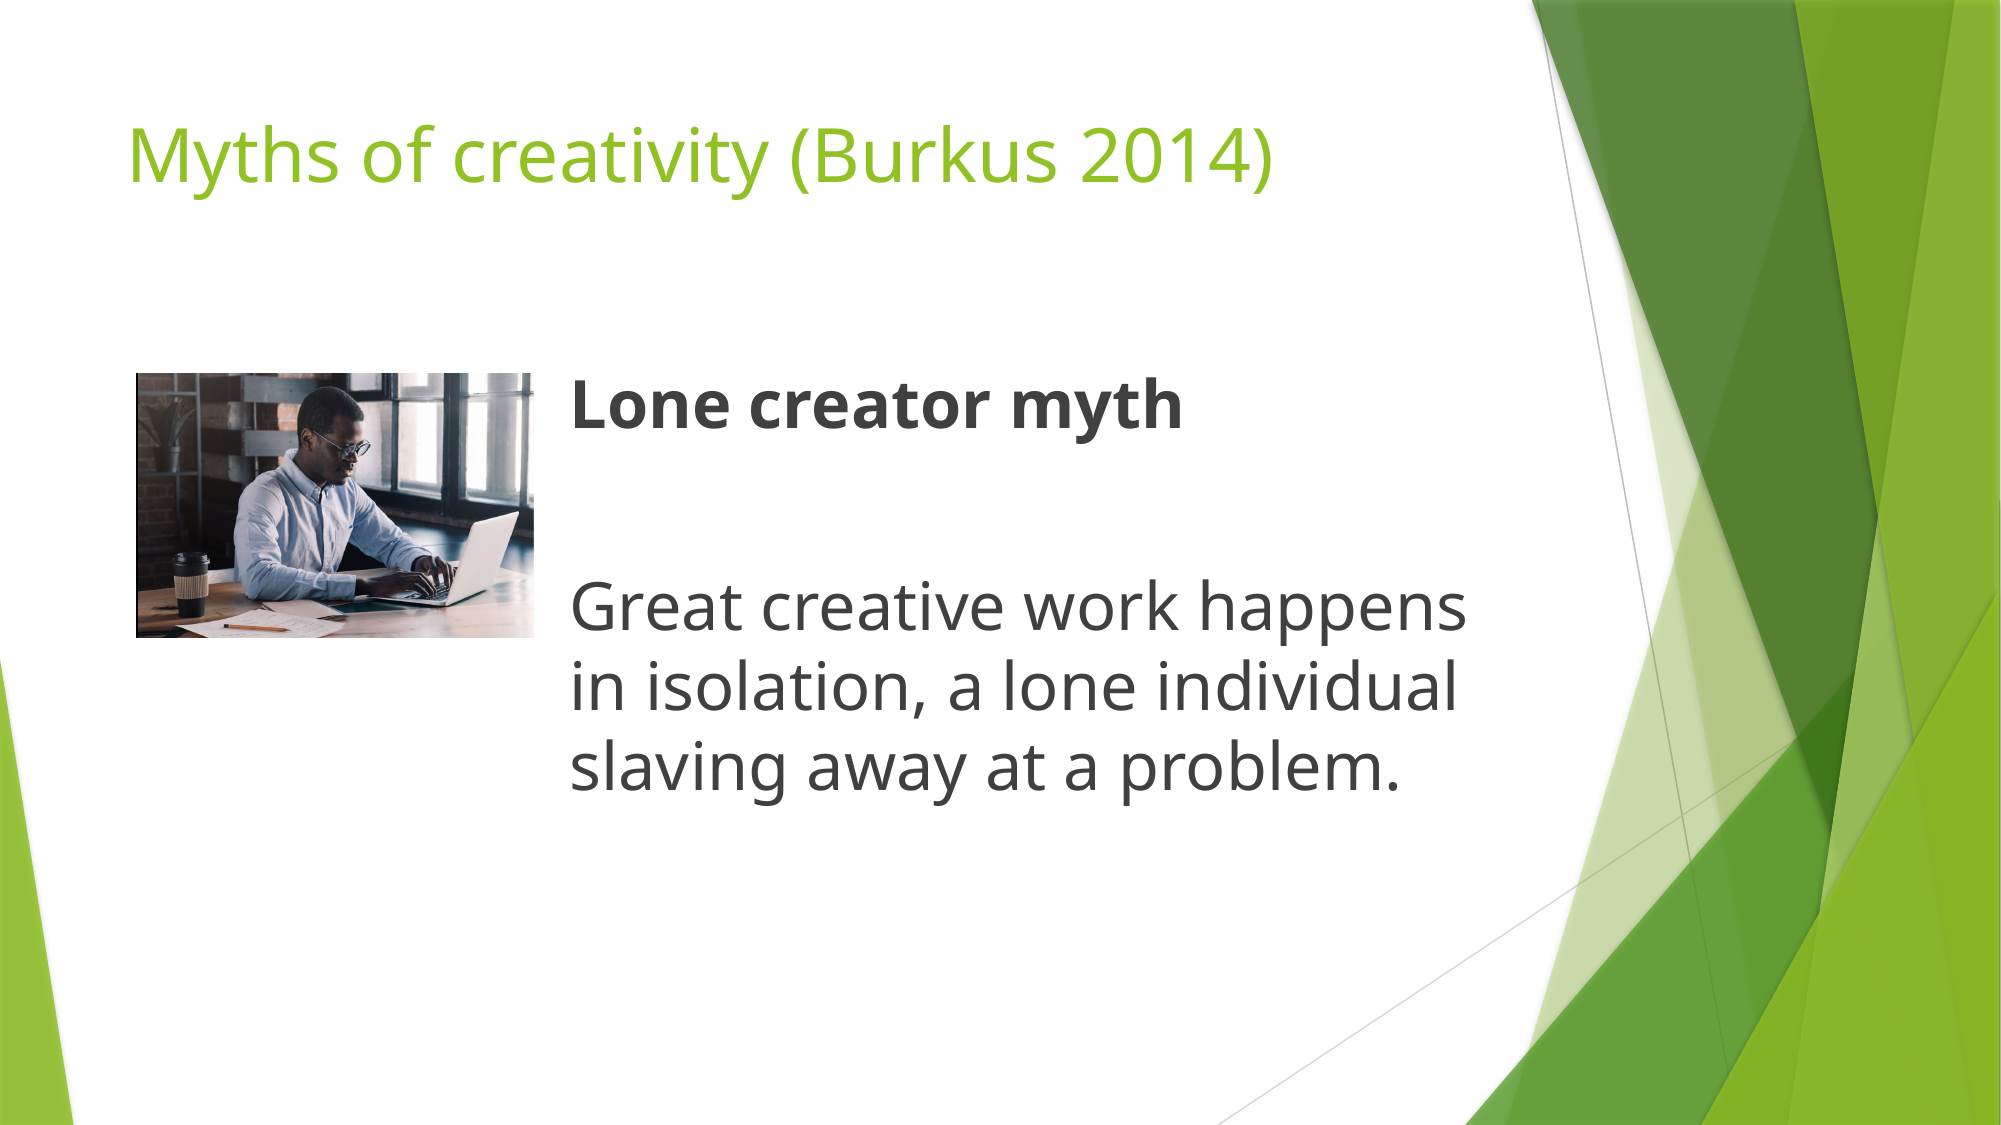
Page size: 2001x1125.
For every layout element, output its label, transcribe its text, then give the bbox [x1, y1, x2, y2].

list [136, 373, 535, 638]
list Lone creator myth Great creative work happens in isolation, a lone individual slaving away at a problem. [554, 354, 1522, 992]
title Myths of creativity (Burkus 2014) [111, 99, 1522, 317]
